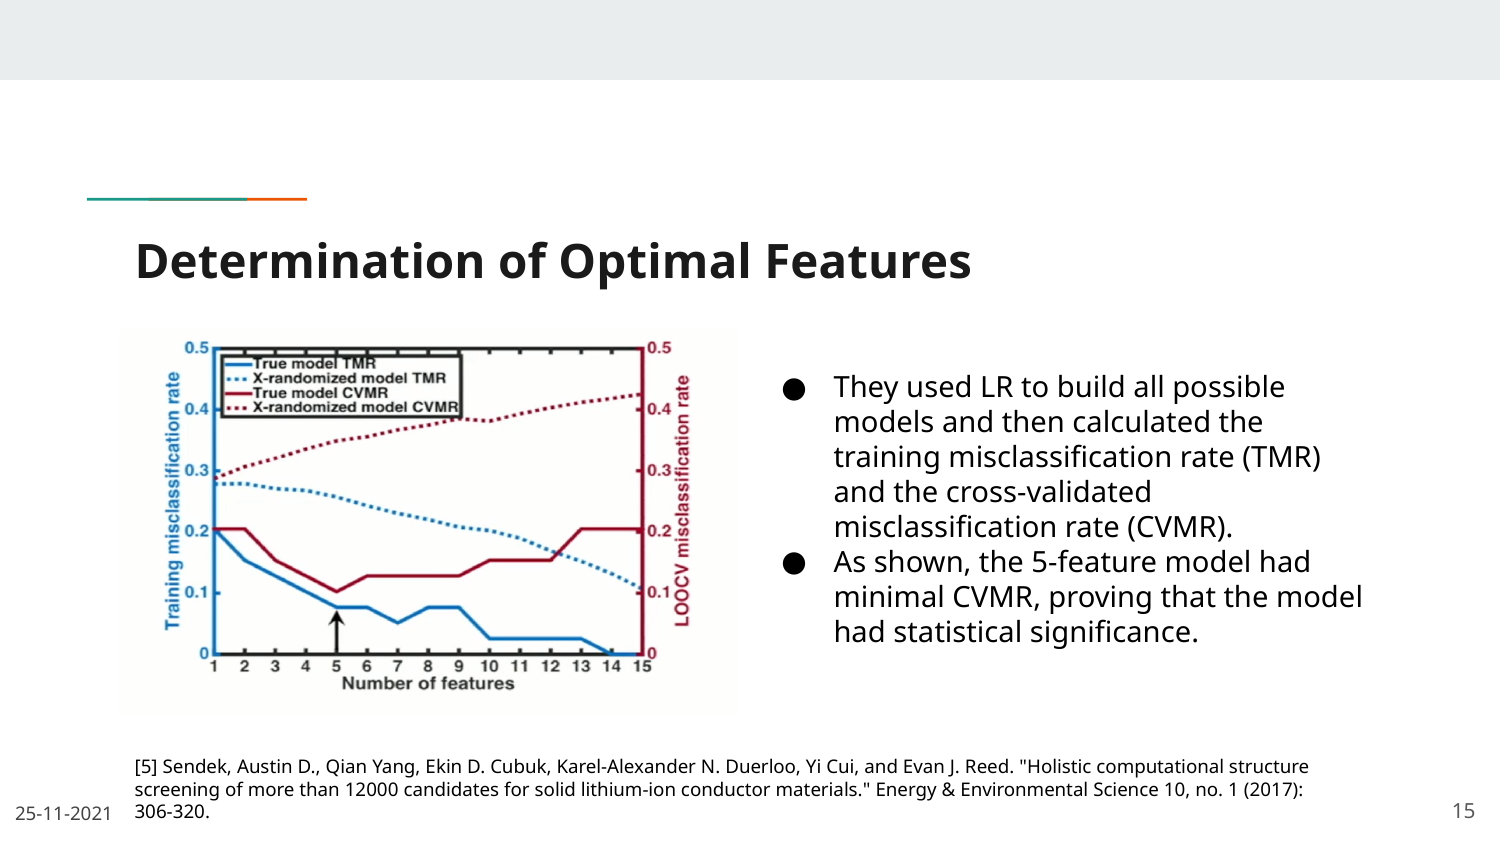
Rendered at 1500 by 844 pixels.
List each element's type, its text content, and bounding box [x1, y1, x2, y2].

text_box They used LR to build all possible models and then calculated the training misclassification rate (TMR) and the cross-validated misclassification rate (CVMR). As shown, the 5-feature model had minimal CVMR, proving that the model had statistical significance. [743, 353, 1381, 698]
text_box [5] Sendek, Austin D., Qian Yang, Ekin D. Cubuk, Karel-Alexander N. Duerloo, Yi Cui, and Evan J. Reed. "Holistic computational structure screening of more than 12000 candidates for solid lithium-ion conductor materials." Energy & Environmental Science 10, no. 1 (2017): 306-320. [119, 739, 1340, 838]
picture [119, 328, 739, 716]
text_box 25-11-2021 [0, 790, 247, 836]
slide_number ‹#› [1400, 779, 1491, 844]
title Determination of Optimal Features [119, 216, 1381, 305]
